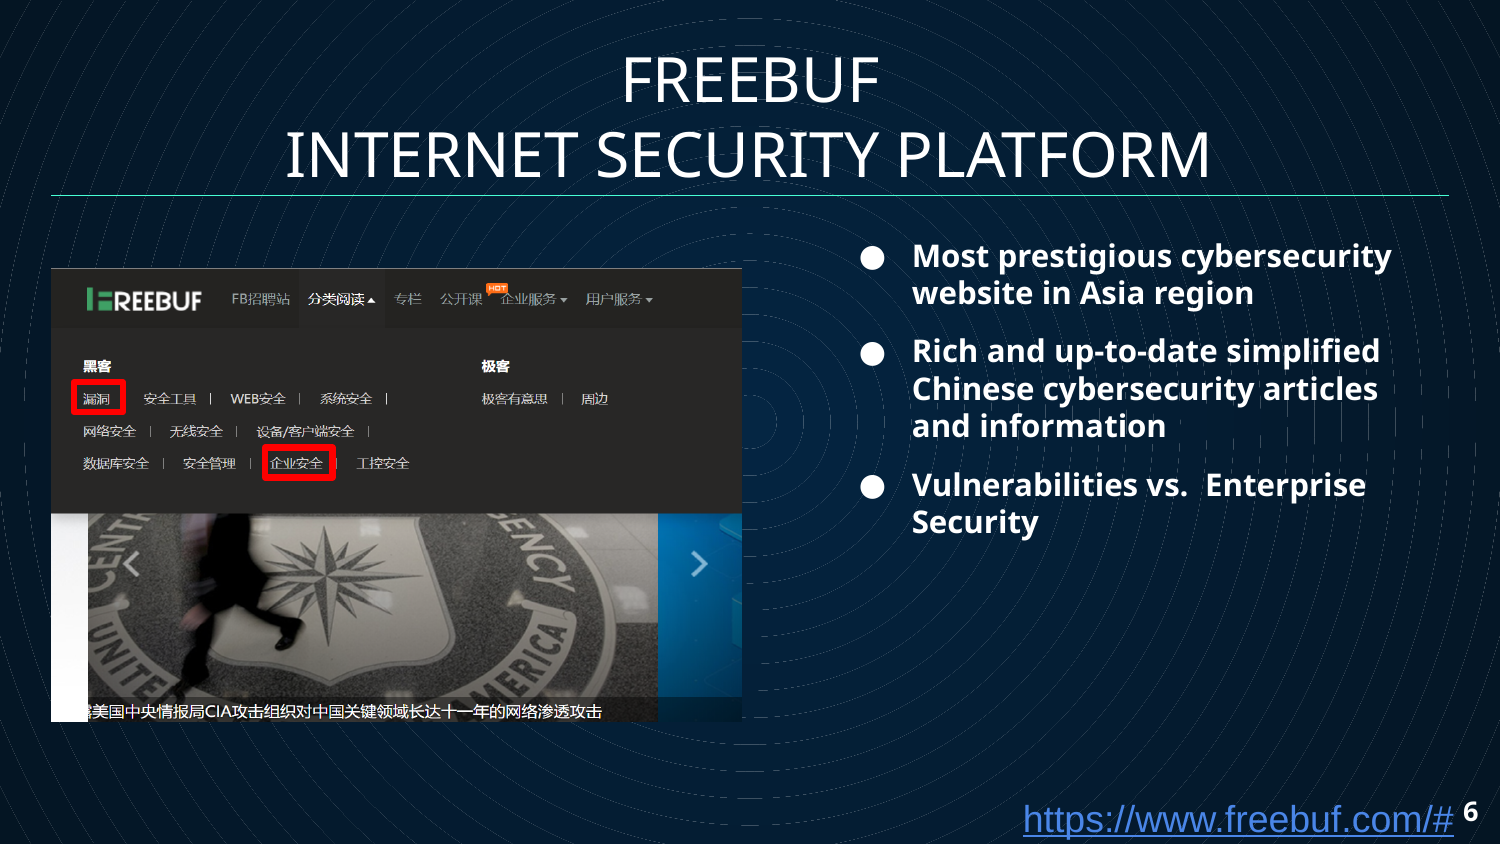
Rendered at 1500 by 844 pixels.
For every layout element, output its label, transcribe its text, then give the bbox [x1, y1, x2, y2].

text_box https://www.freebuf.com/# [1007, 773, 1500, 833]
title FREEBUF INTERNET SECURITY PLATFORM [51, 202, 1449, 206]
text_box Most prestigious cybersecurity website in Asia region Rich and up-to-date simplified Chinese cybersecurity articles and information Vulnerabilities vs. Enterprise Security [821, 220, 1431, 757]
title FREEBUF INTERNET SECURITY PLATFORM [51, 45, 1449, 195]
slide_number ‹#› [1403, 779, 1494, 844]
picture [50, 268, 743, 722]
